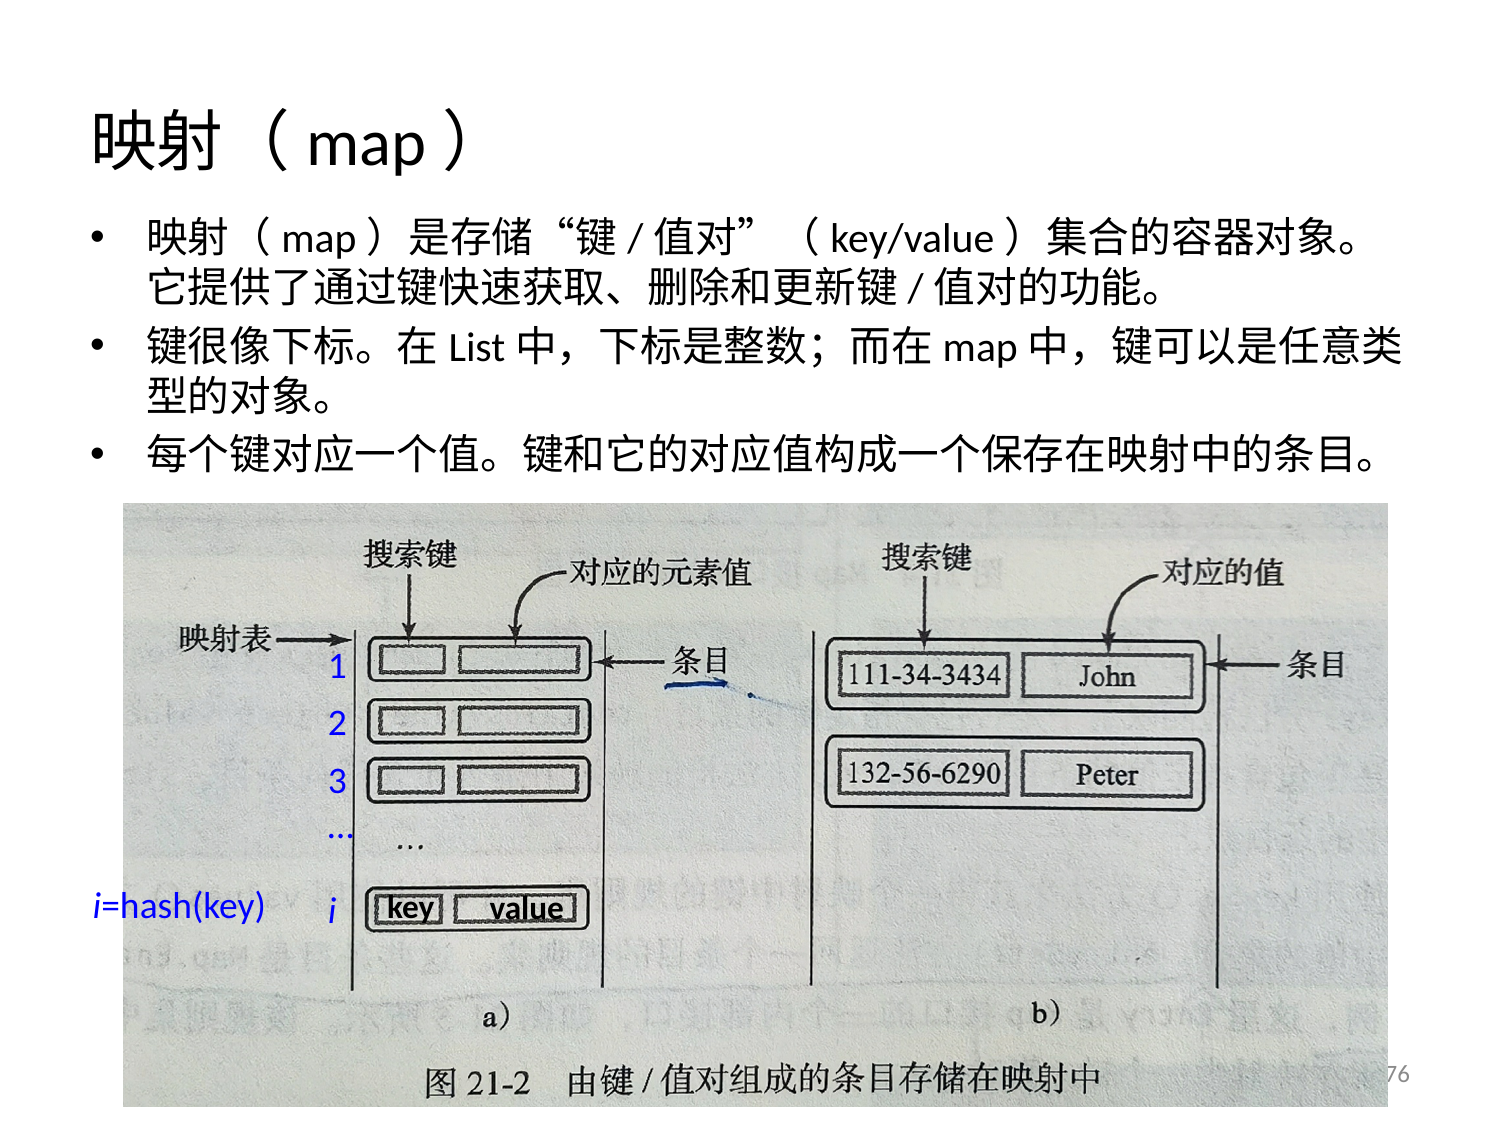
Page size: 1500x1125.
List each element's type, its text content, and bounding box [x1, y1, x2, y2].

title 映射（map） [75, 45, 1425, 203]
picture [123, 503, 1389, 1108]
text_box i=hash(key) [77, 873, 118, 934]
list 映射（map）是存储“键/值对”（key/value）集合的容器对象。它提供了通过键快速获取、删除和更新键/值对的功能。 键很像下标。在List中，下标是整数；而在map中，键可以是任意类型的对象。 每个键对应一个值。键和它的对应值构成一个保存在映射中的条目。 [75, 203, 1425, 504]
slide_number 76 [1393, 1042, 1425, 1103]
